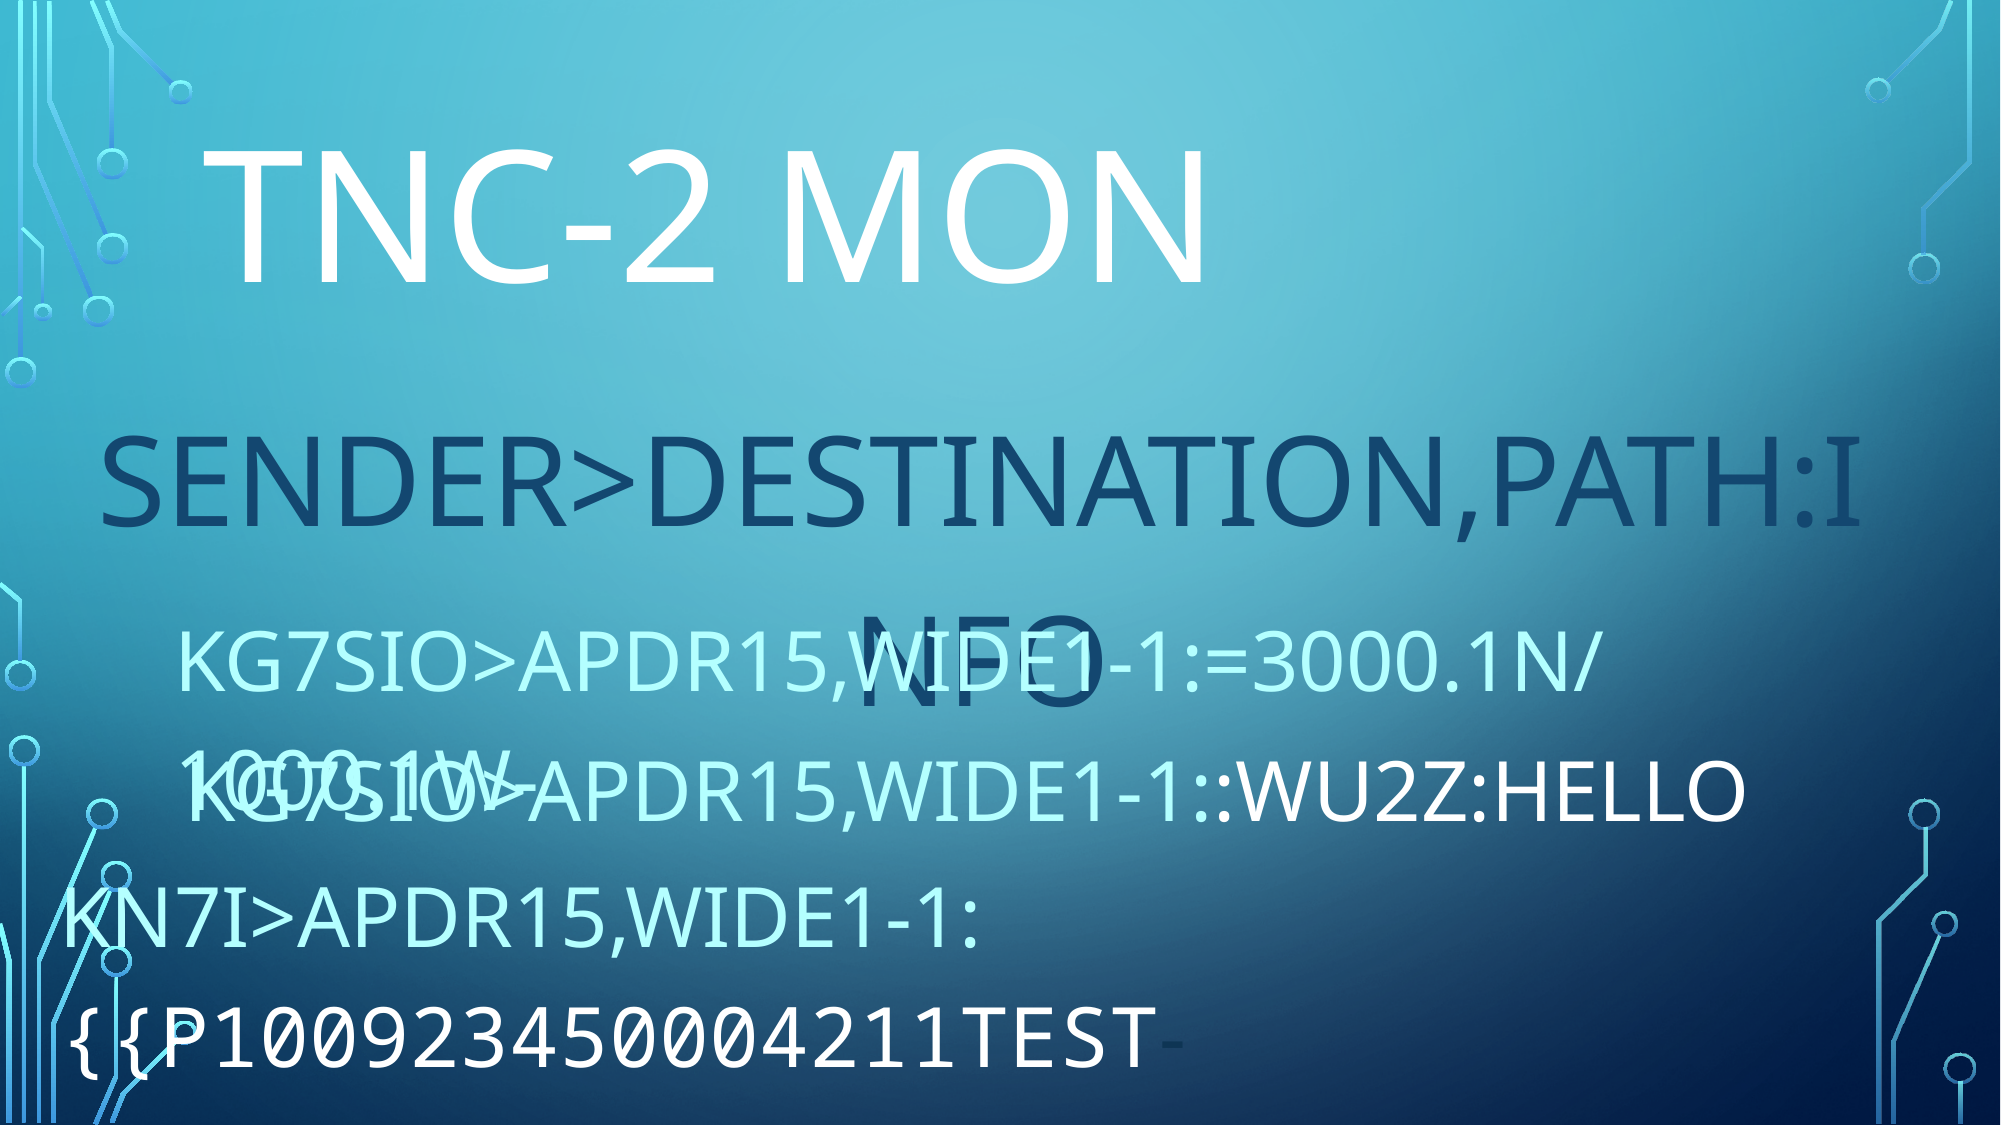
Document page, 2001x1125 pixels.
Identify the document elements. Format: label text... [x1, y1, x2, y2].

text_box KN7I>APDR15,WIDE1-1:{{P100923450004211TEST- [44, 836, 1982, 962]
title TNC-2 MoN [187, 101, 1813, 344]
list SENDER>DESTINATION,PATH:INFO [69, 364, 1894, 589]
text_box KG7SIO>APDR15,WIDE1-1::WU2Z:HELLO [169, 711, 1982, 836]
text_box KG7SIO>APDR15,WIDE1-1:=3000.1N/1000.1W- [159, 580, 1973, 706]
